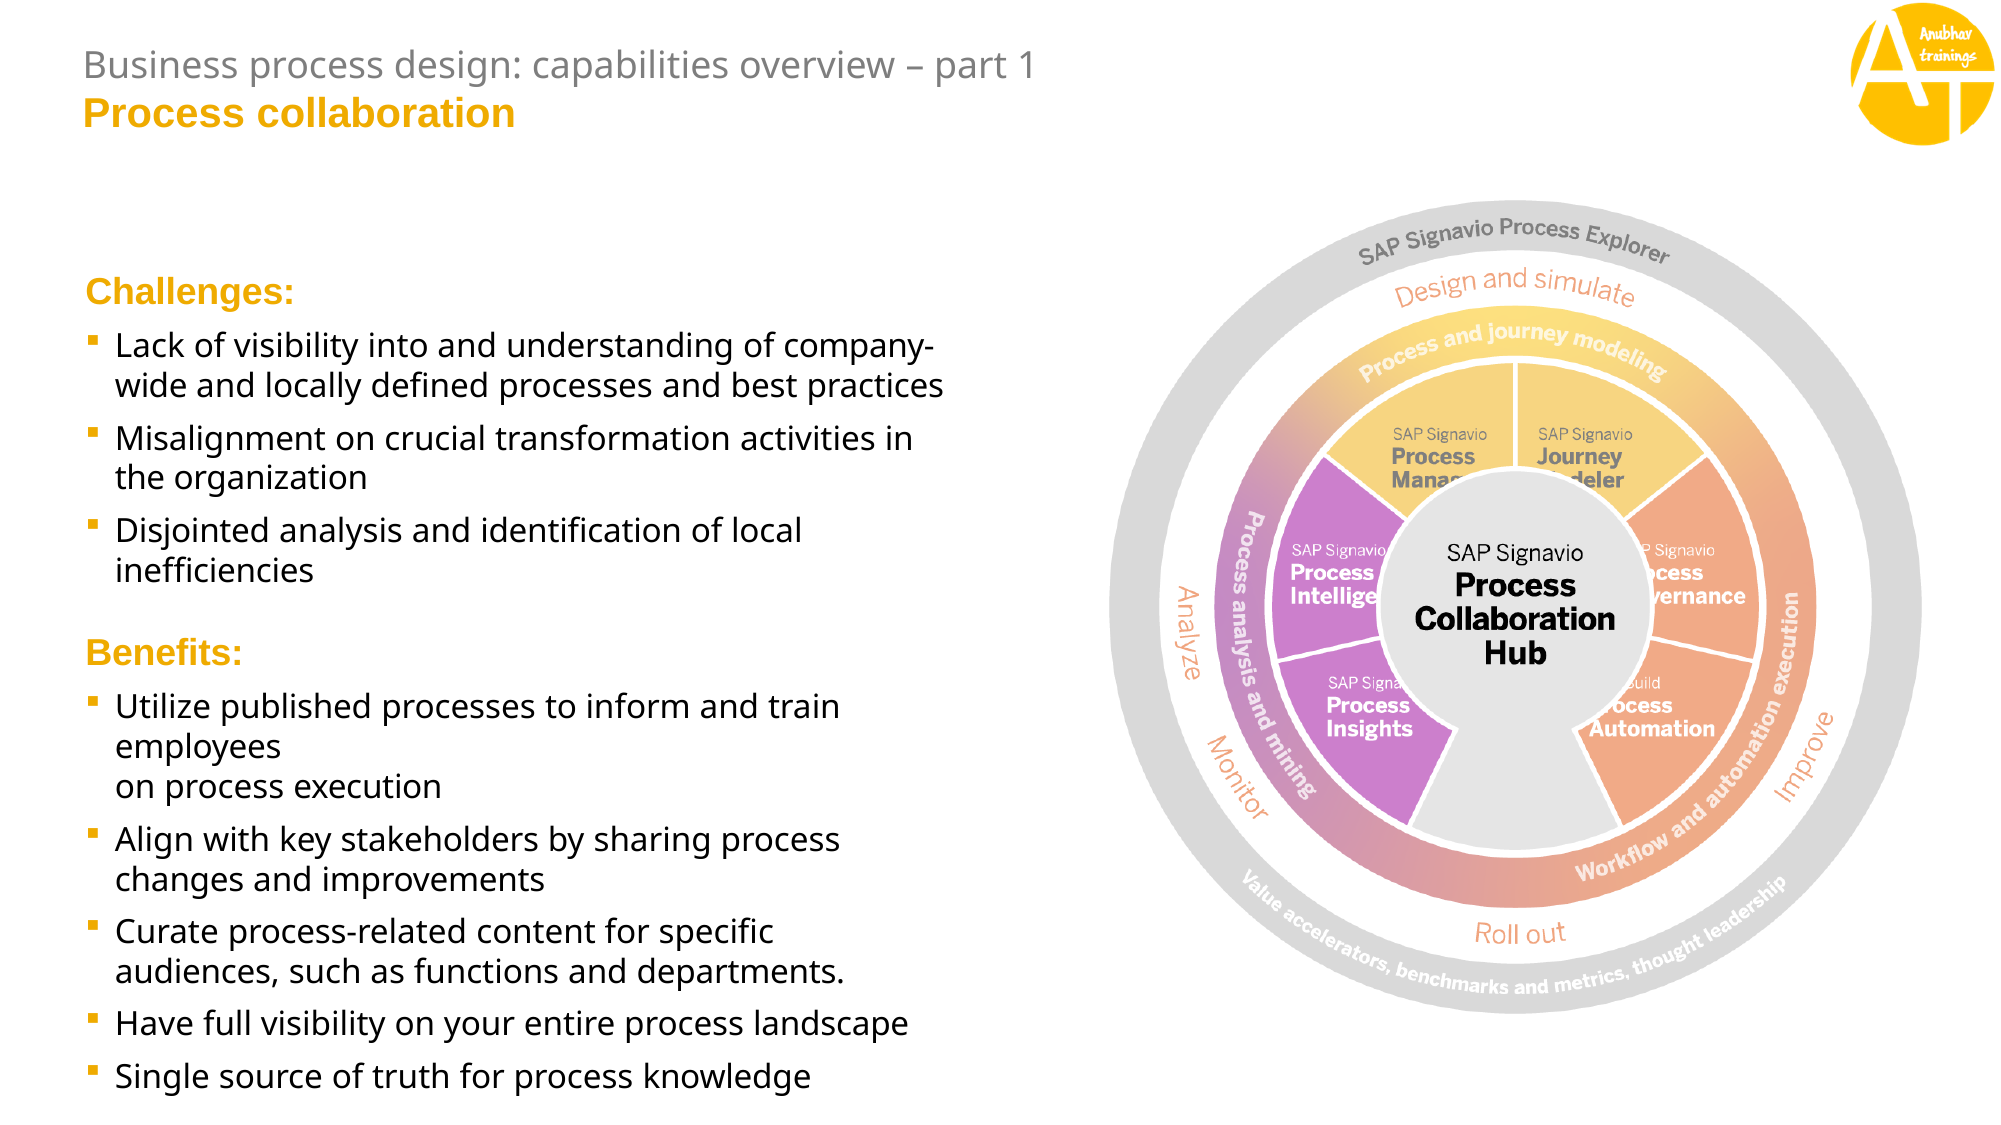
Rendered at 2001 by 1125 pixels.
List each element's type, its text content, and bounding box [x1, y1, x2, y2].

text_box Challenges: Lack of visibility into and understanding of company-wide and locally defined processes and best practices Misalignment on crucial transformation activities in the organization Disjointed analysis and identification of local inefficiencies Benefits: Utilize published processes to inform and train employees on process execution Align with key stakeholders by sharing process changes and improvements Curate process-related content for specific audiences, such as functions and departments. Have full visibility on your entire process landscape Single source of truth for process knowledge [83, 250, 969, 1095]
title Business process design: capabilities overview – part 1 Process collaboration [80, 39, 1100, 230]
picture [1049, 0, 2000, 1072]
